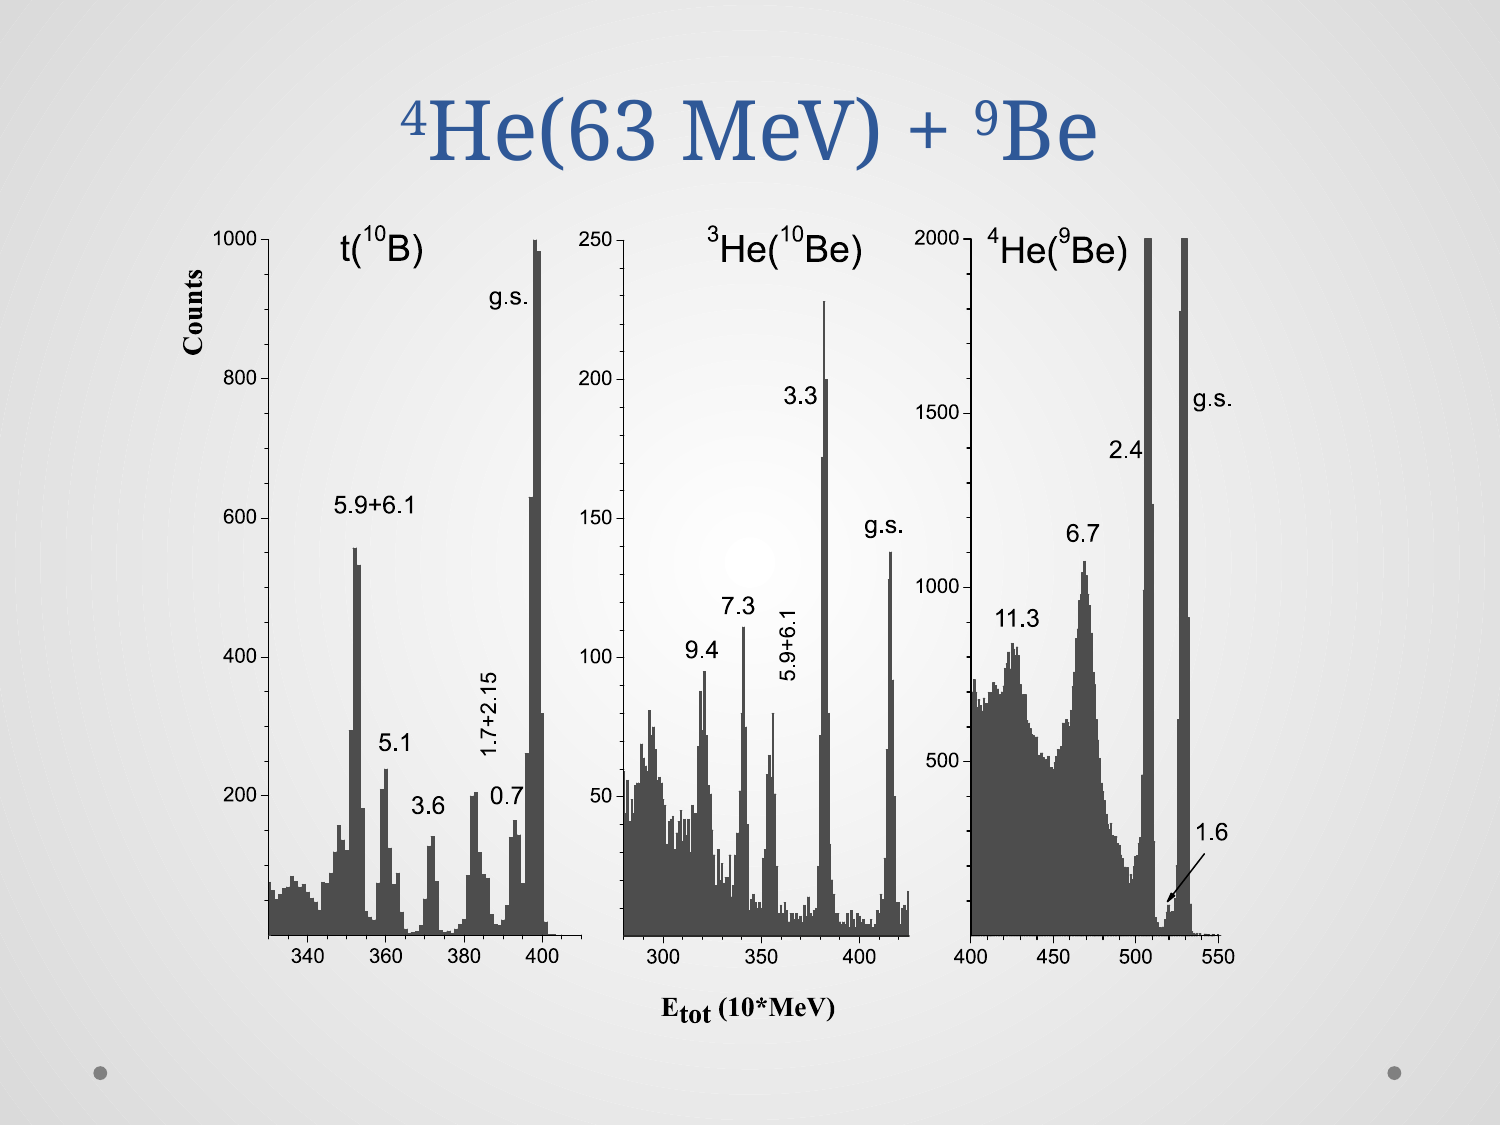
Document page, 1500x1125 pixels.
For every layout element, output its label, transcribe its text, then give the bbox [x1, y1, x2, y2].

title 4He(63 MeV) + 9Be [75, 0, 1425, 185]
picture [182, 224, 1235, 1024]
